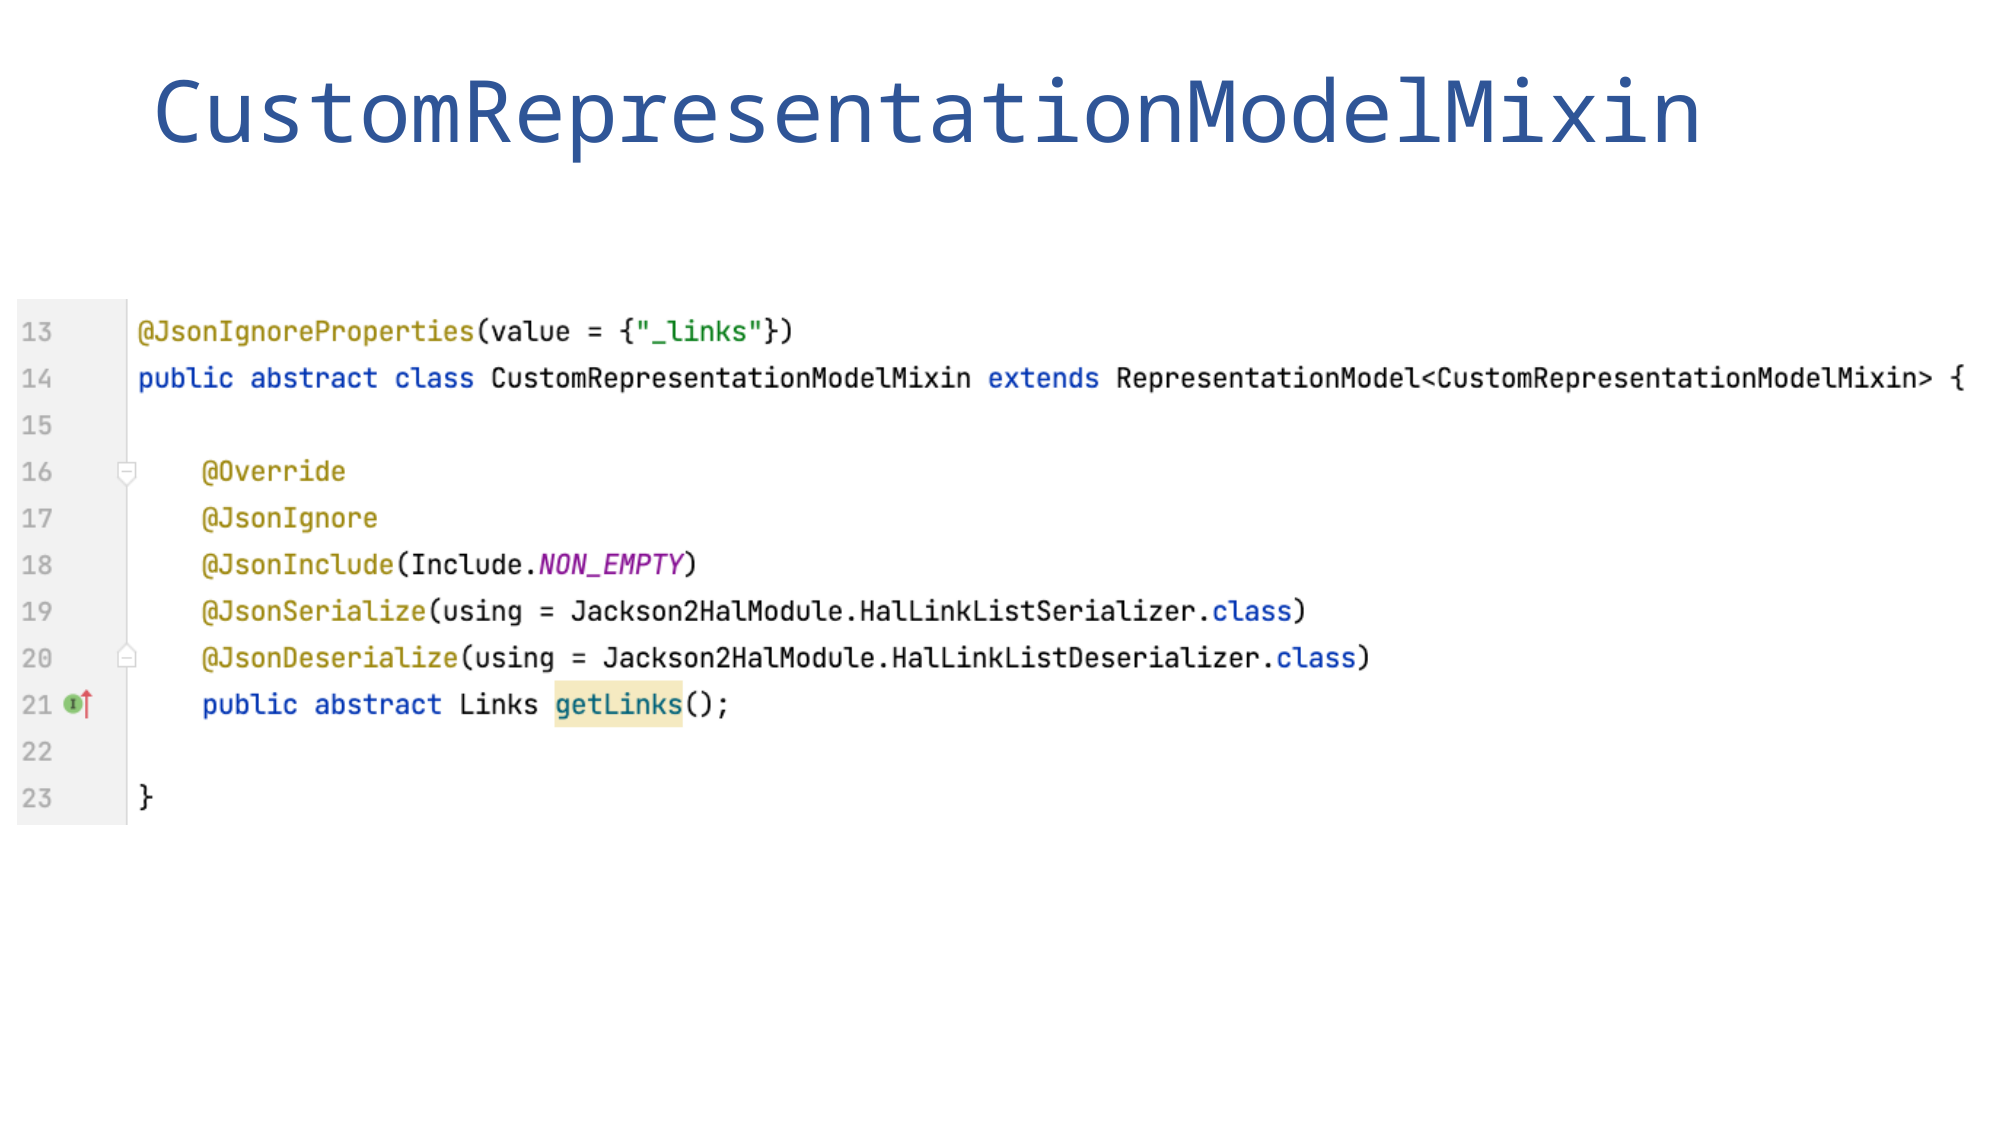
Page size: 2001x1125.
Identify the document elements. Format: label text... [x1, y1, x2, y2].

title CustomRepresentationModelMixin [137, 59, 1863, 169]
picture [17, 299, 1983, 825]
